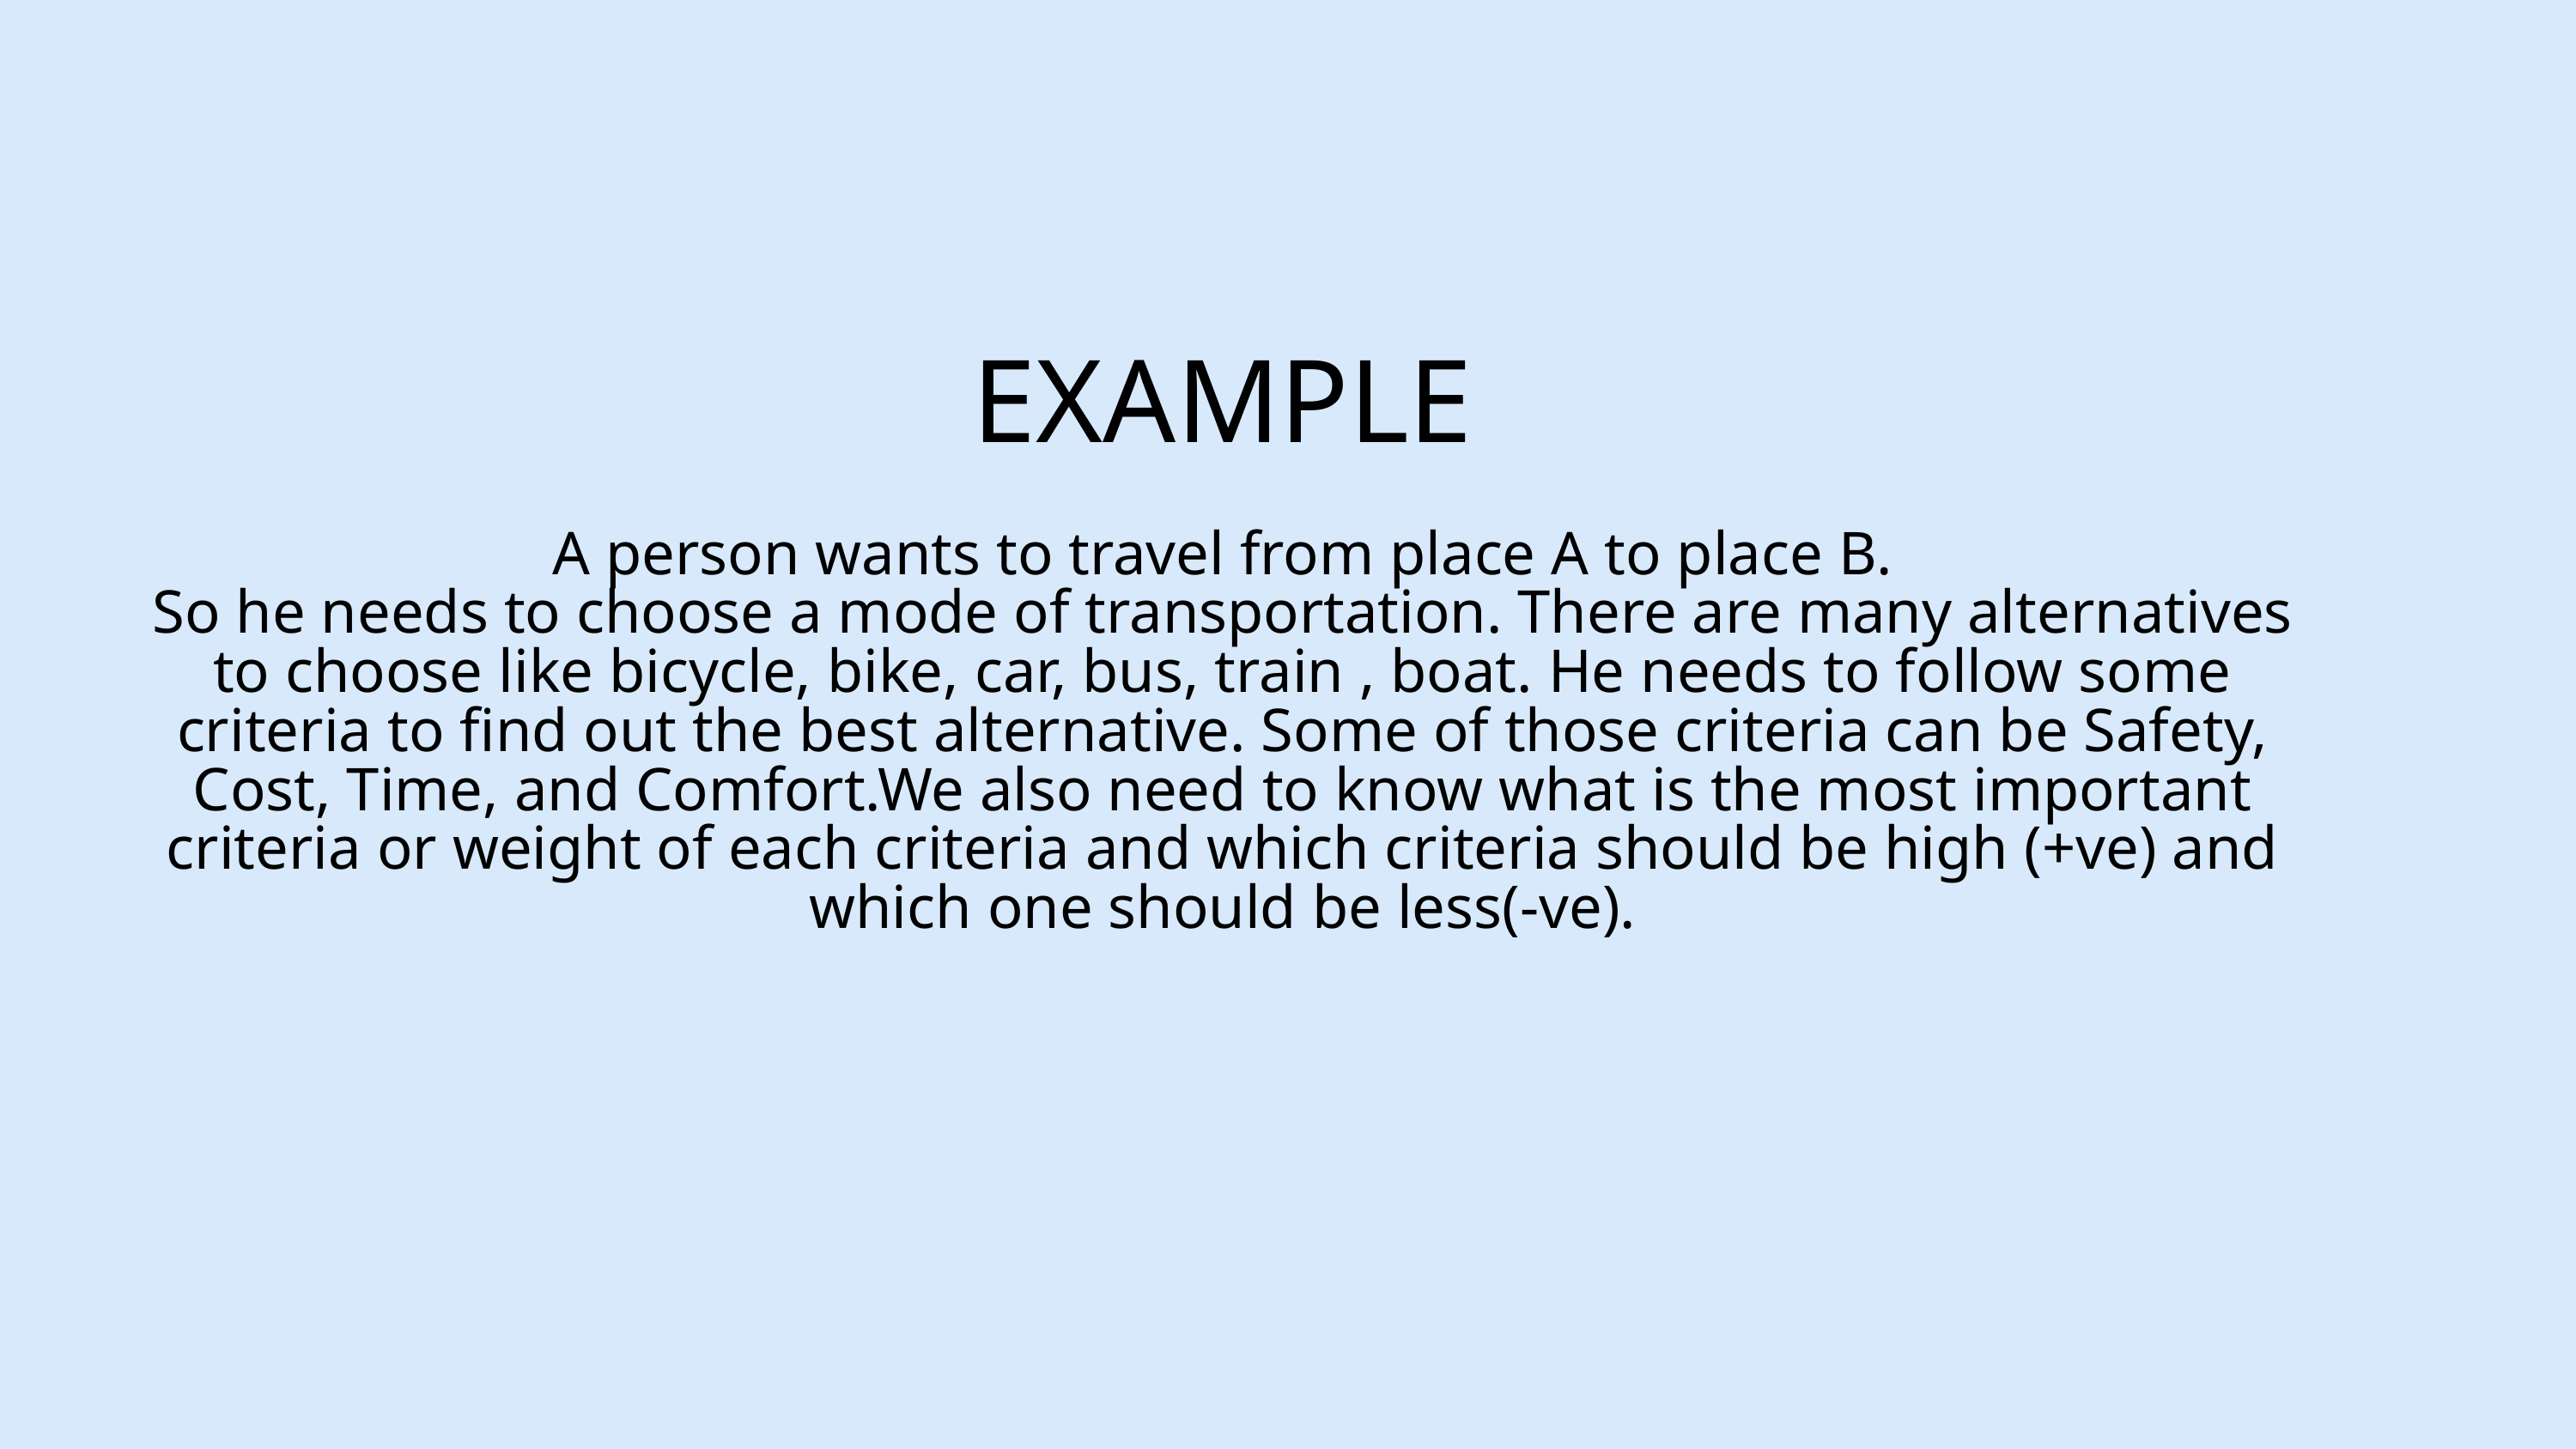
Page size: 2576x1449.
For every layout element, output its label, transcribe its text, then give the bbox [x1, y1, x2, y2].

text_box EXAMPLE [880, 304, 1565, 465]
text_box A person wants to travel from place A to place B. So he needs to choose a mode of transportation. There are many alternatives to choose like bicycle, bike, car, bus, train , boat. He needs to follow some criteria to find out the best alternative. Some of those criteria can be Safety, Cost, Time, and Comfort.We also need to know what is the most important criteria or weight of each criteria and which criteria should be high (+ve) and which one should be less(-ve). [144, 468, 2301, 1000]
